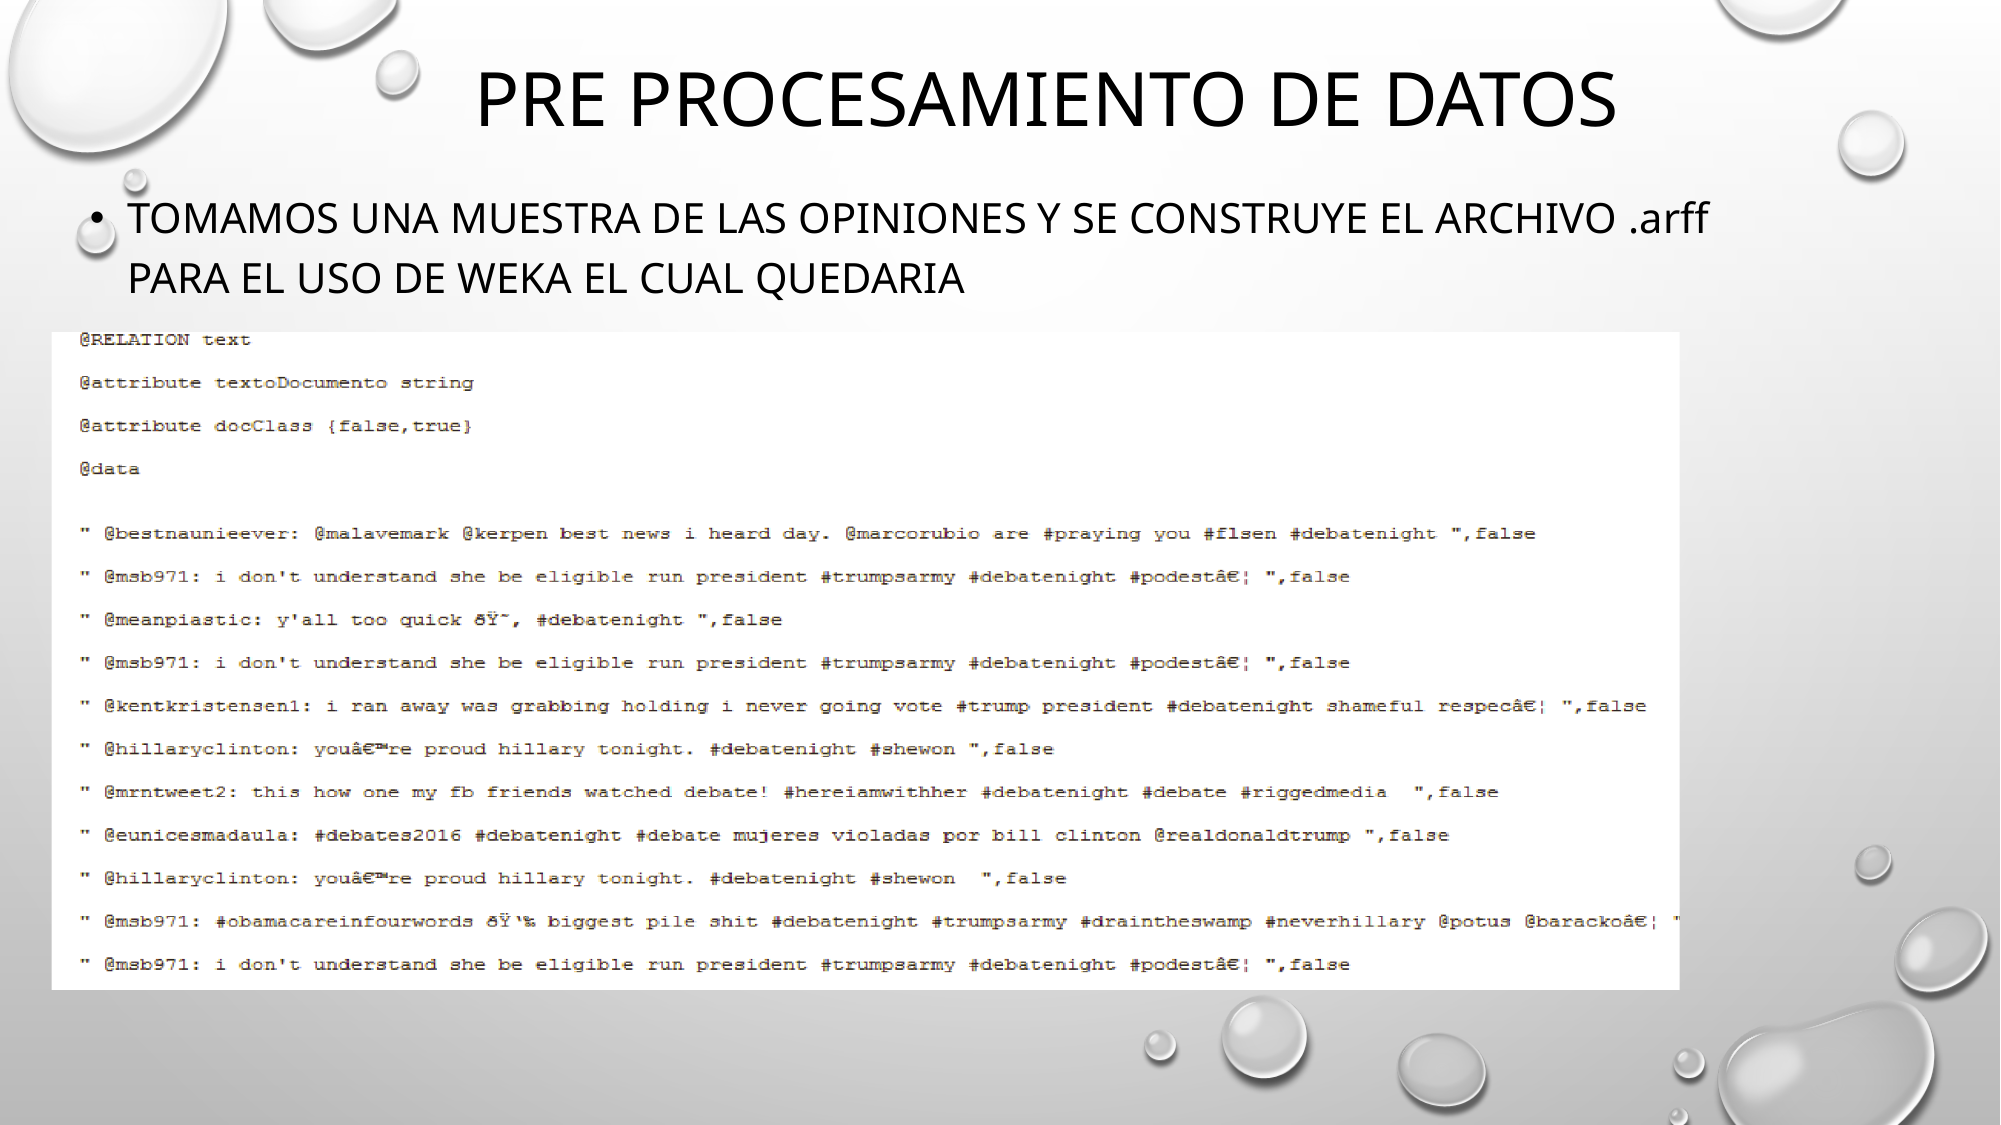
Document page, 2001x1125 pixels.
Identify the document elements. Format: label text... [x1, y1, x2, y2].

list Tomamos una muestra de las opiniones y se construye el archivo .arff PARA EL USO DE WEKA EL CUAL QUEDARIA [74, 174, 1775, 736]
picture [0, 0, 2000, 1125]
title Pre procesamiento de datos [459, 0, 2000, 234]
